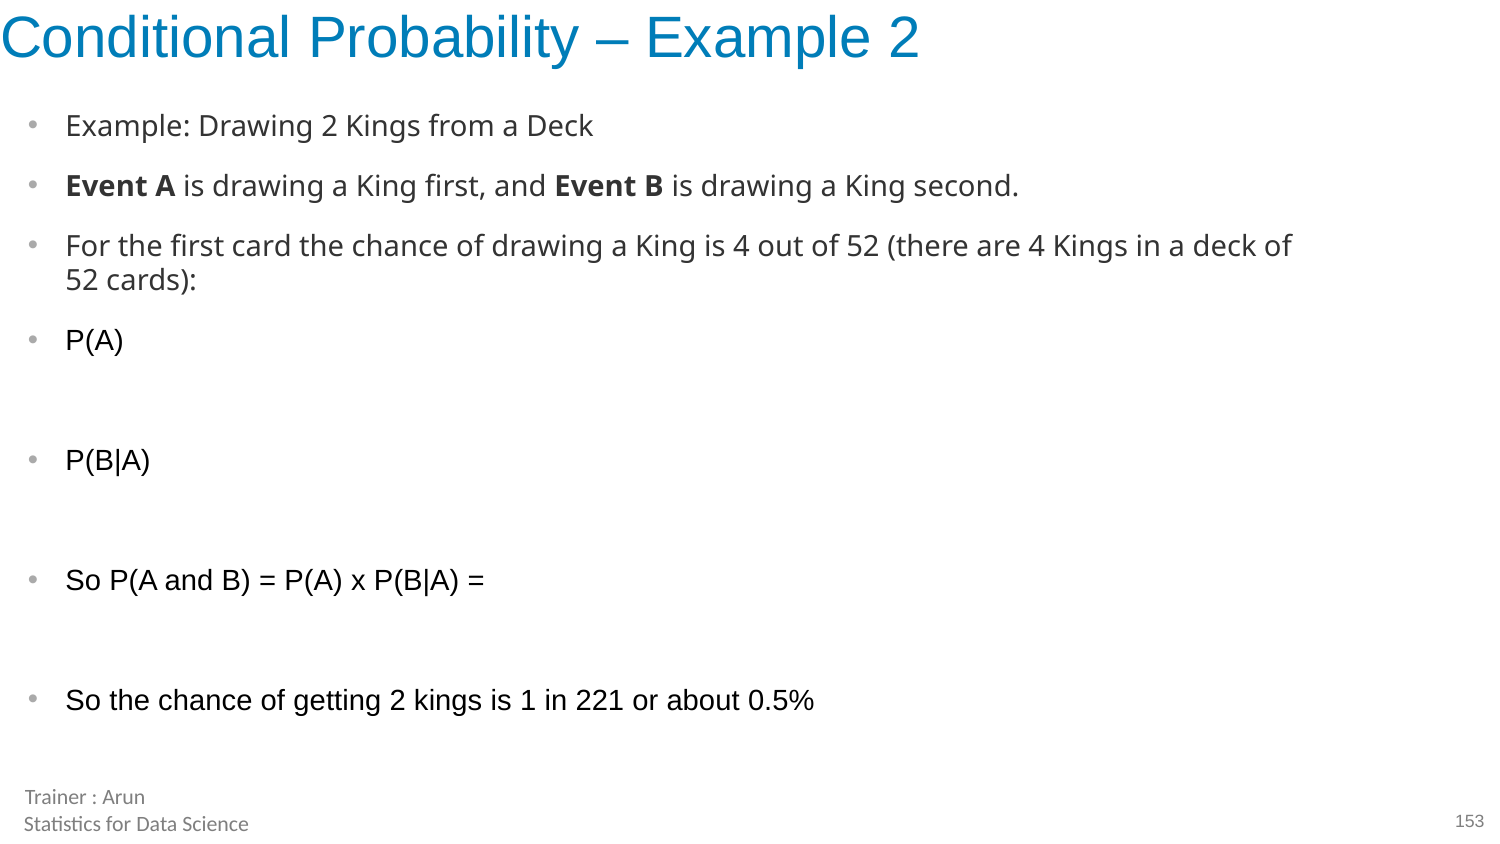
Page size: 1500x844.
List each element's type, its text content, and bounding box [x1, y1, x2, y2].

title Conditional Probability – Example 2 [0, 0, 1392, 105]
list Example: Drawing 2 Kings from a Deck Event A is drawing a King first, and Event B is drawing a King second. For the first card the chance of drawing a King is 4 out of 52 (there are 4 Kings in a deck of 52 cards): P(A) P(B|A) So P(A and B) = P(A) x P(B|A) = So the chance of getting 2 kings is 1 in 221 or about 0.5% [27, 106, 1328, 737]
